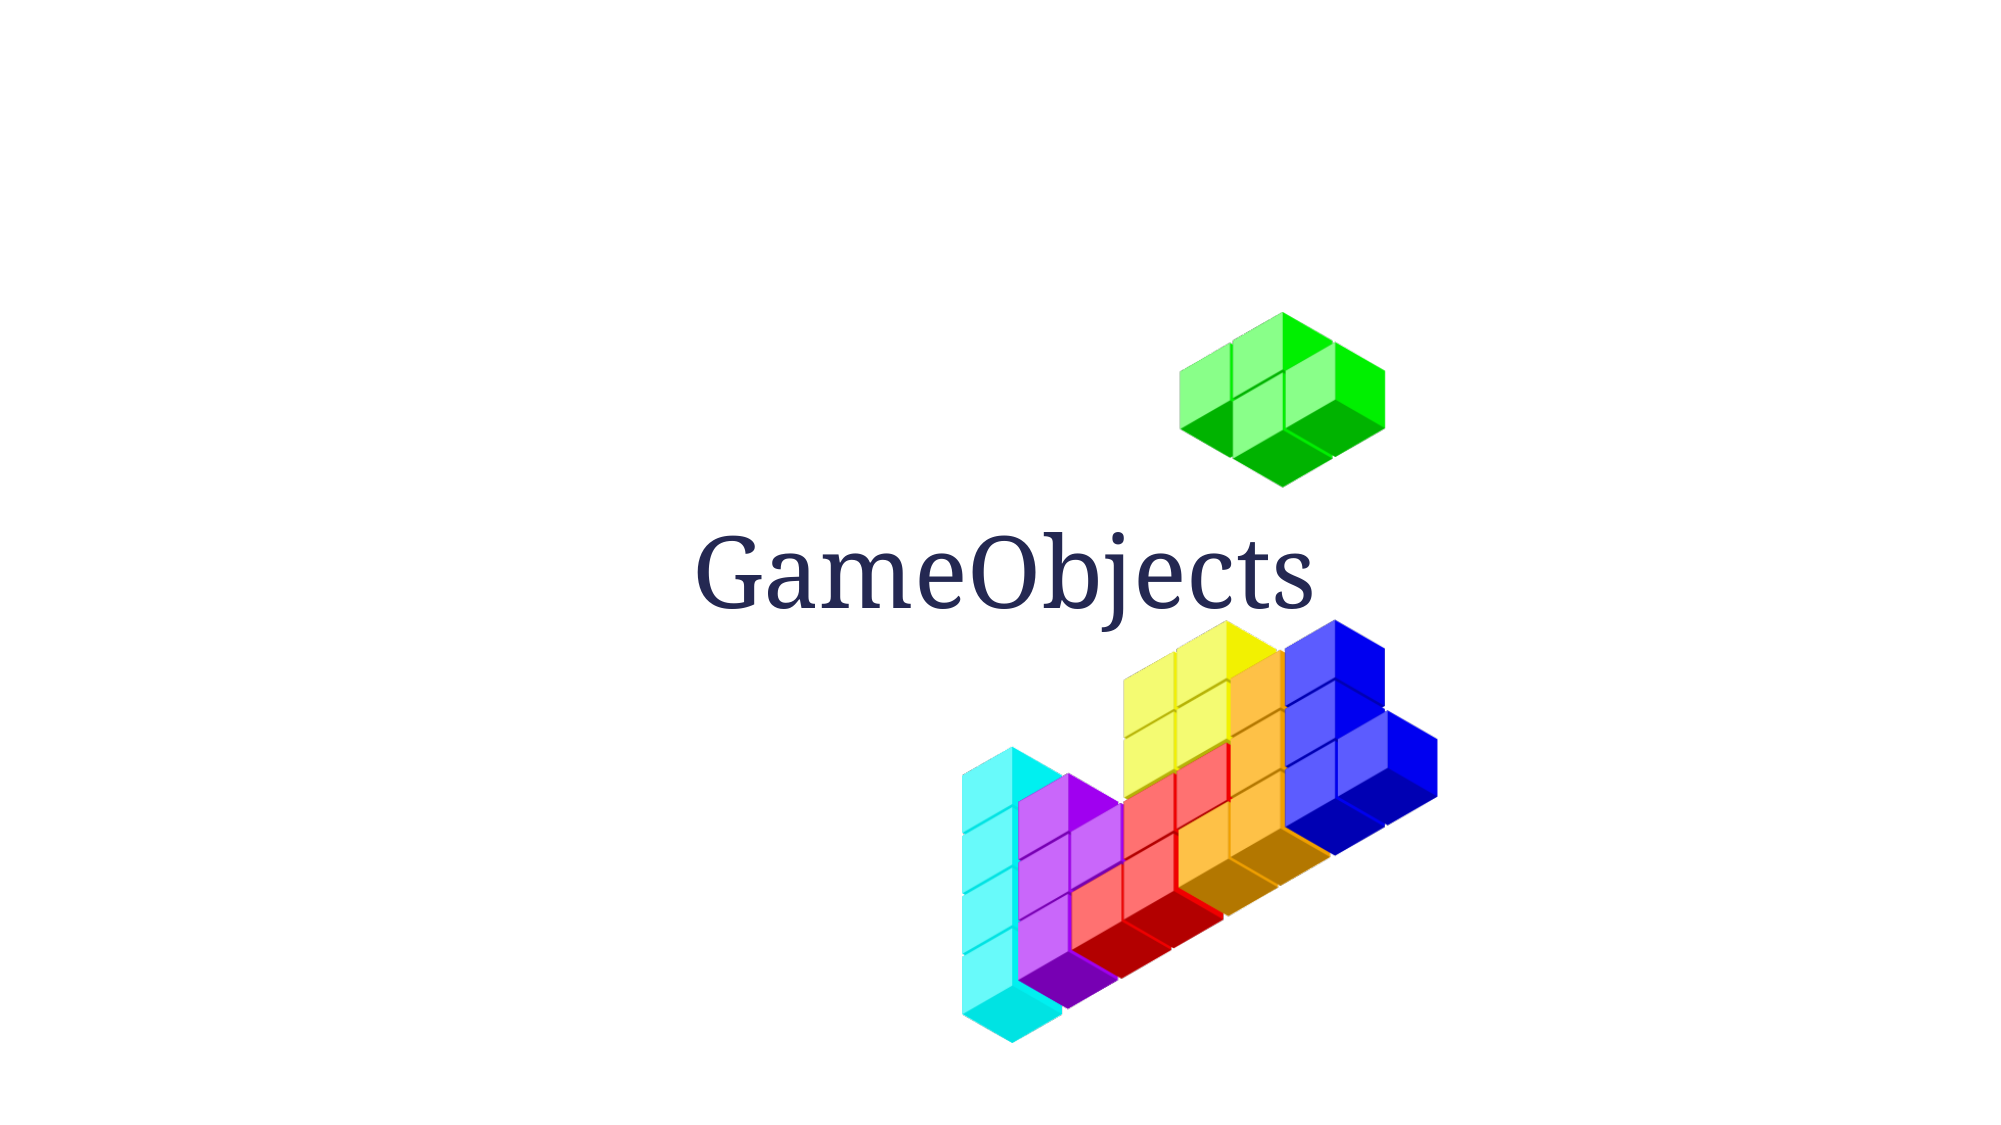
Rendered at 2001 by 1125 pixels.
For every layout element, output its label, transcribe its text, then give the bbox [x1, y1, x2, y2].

picture [962, 312, 1438, 1043]
title GameObjects [157, 224, 1858, 636]
